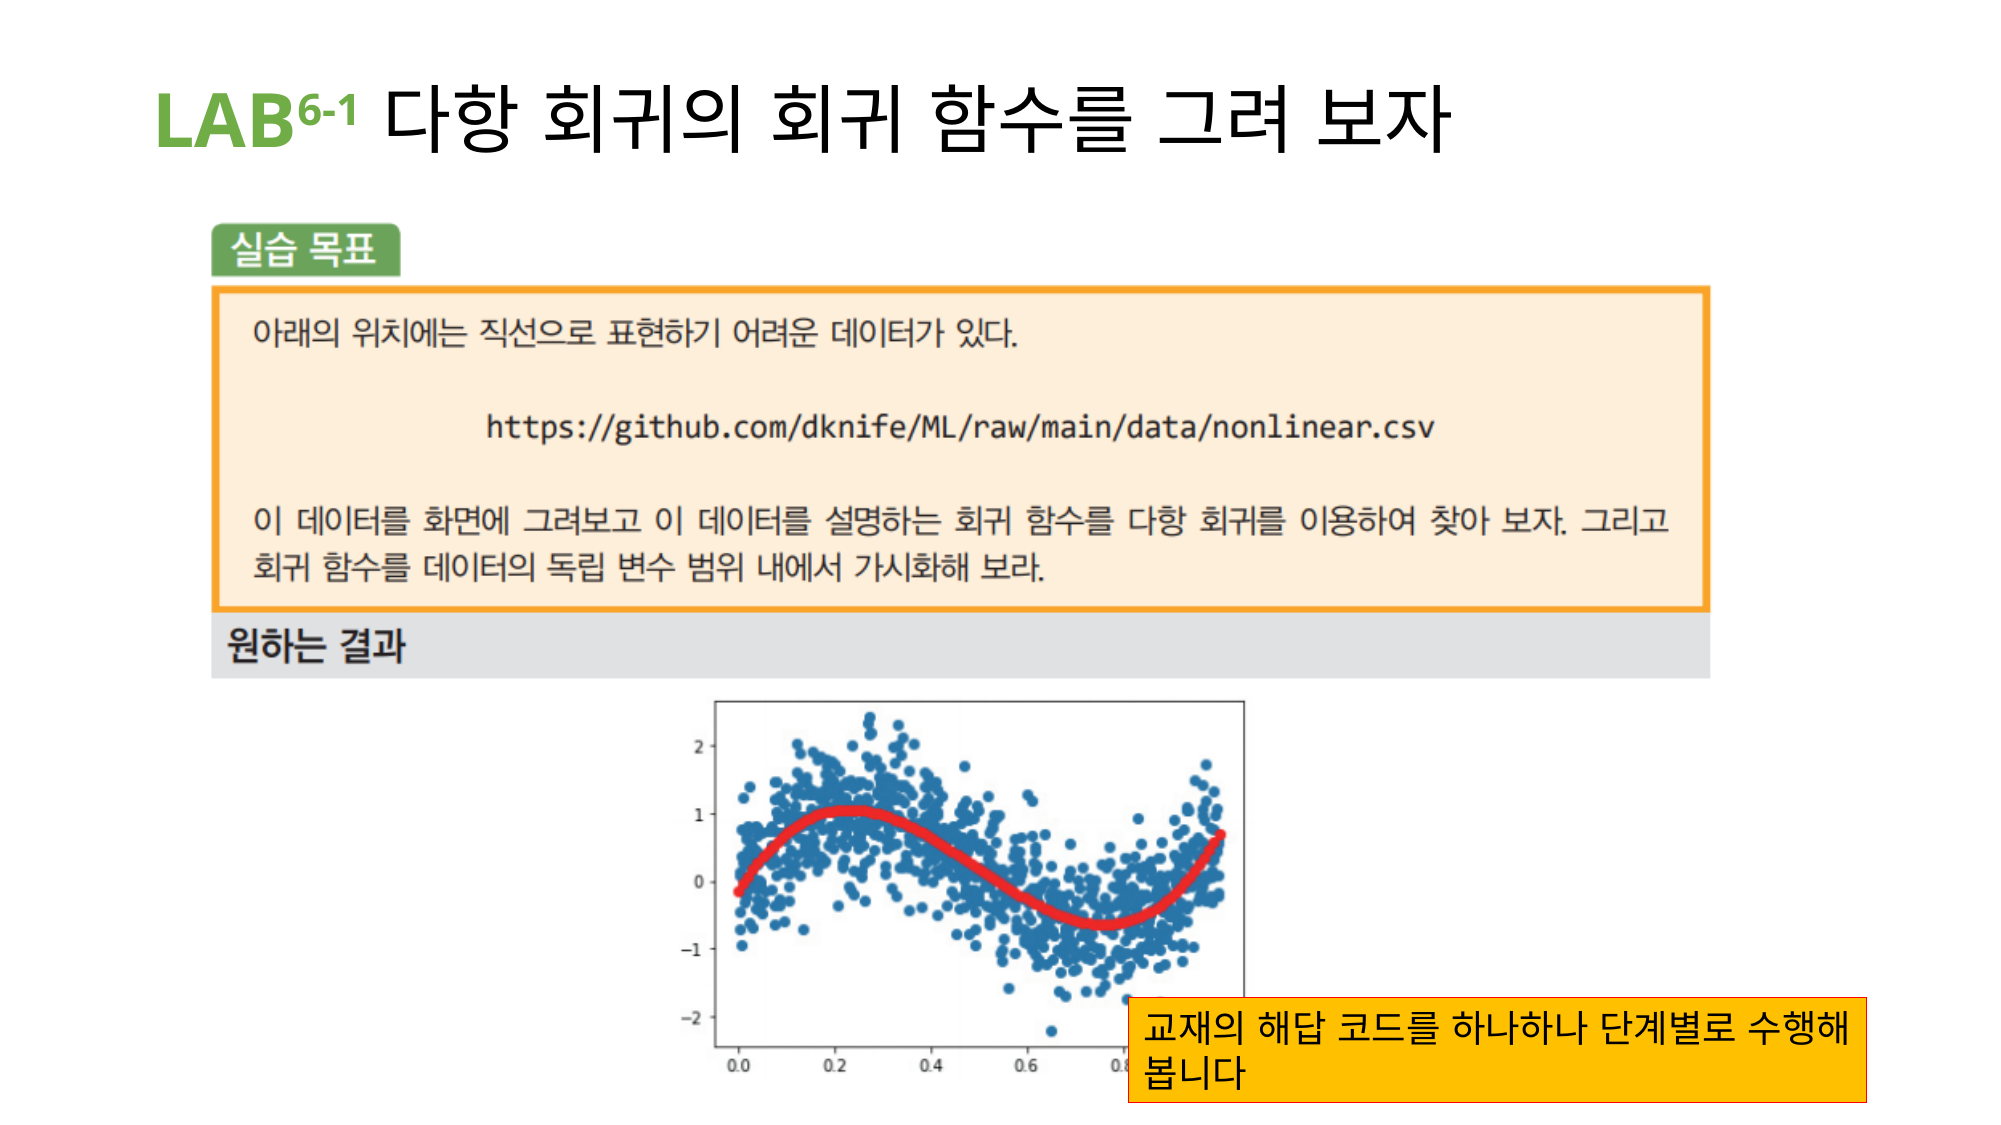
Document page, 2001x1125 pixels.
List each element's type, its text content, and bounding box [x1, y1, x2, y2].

text_box 교재의 해답 코드를 하나하나 단계별로 수행해 봅니다 [1733, 997, 1867, 1103]
title LAB6-1 다항 회귀의 회귀 함수를 그려 보자 [137, 59, 1863, 187]
picture [194, 202, 1733, 1104]
